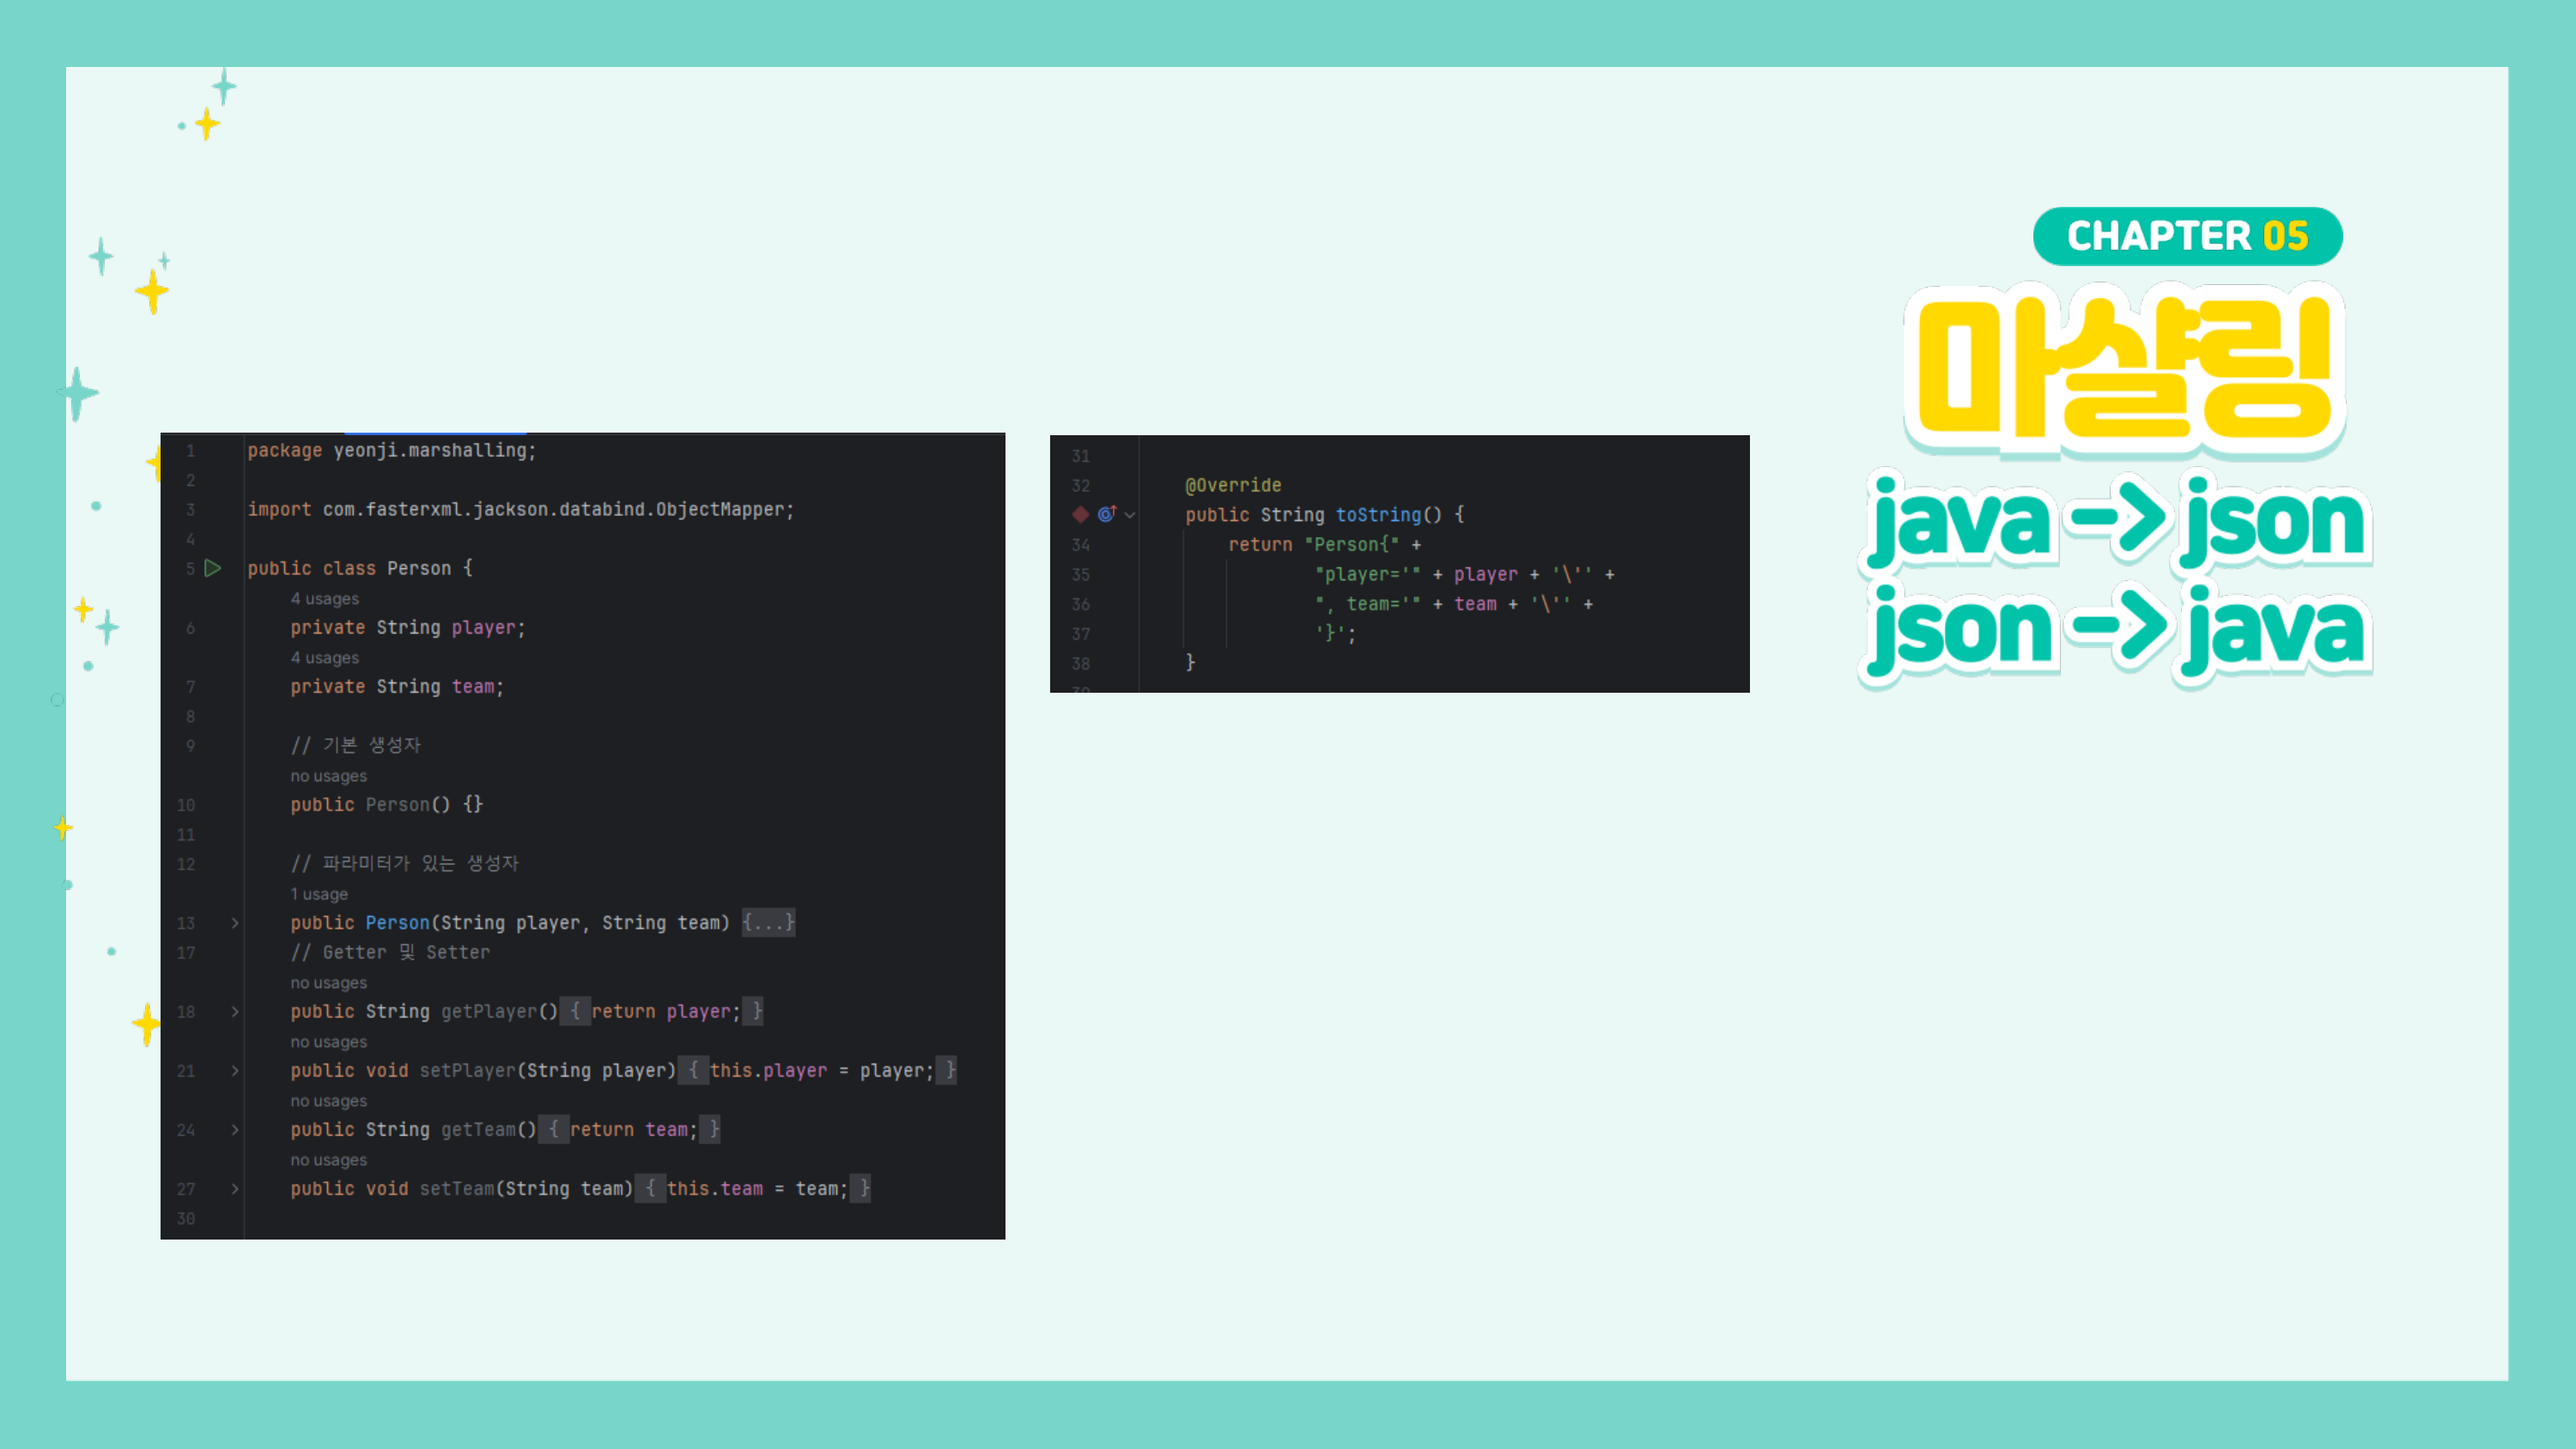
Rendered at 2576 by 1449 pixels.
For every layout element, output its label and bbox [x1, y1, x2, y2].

picture [161, 39, 2576, 1240]
text_box [65, 66, 1057, 431]
text_box [88, 66, 238, 315]
text_box [37, 367, 194, 1082]
text_box [65, 1056, 2510, 1382]
